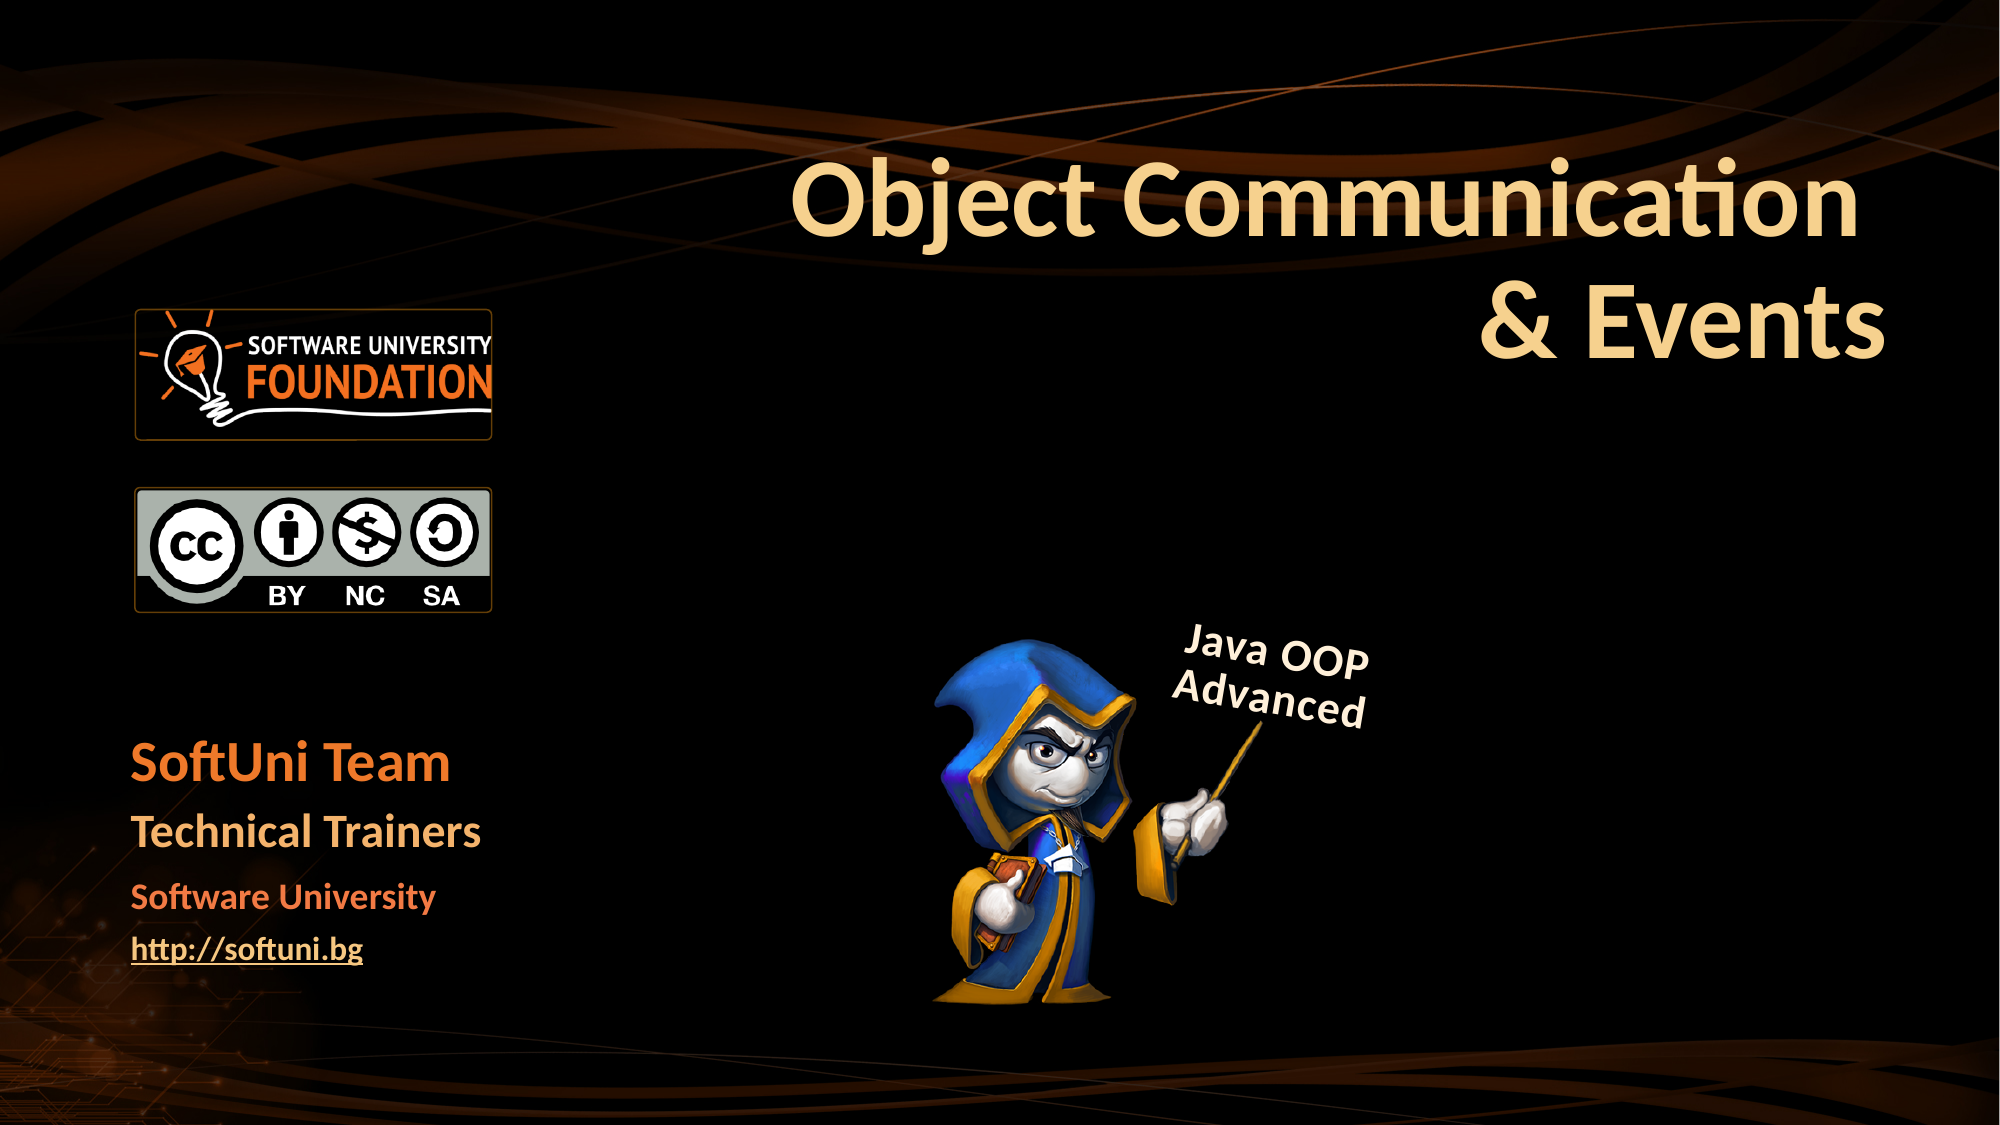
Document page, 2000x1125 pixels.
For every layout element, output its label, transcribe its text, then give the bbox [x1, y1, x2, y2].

picture [0, 0, 2000, 1125]
list SoftUni Team [124, 713, 648, 790]
list Technical Trainers [124, 790, 648, 863]
list Software University [124, 863, 648, 919]
list http://softuni.bg [124, 919, 648, 974]
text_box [926, 622, 1388, 1010]
title Object Communication & Events [356, 146, 1888, 375]
